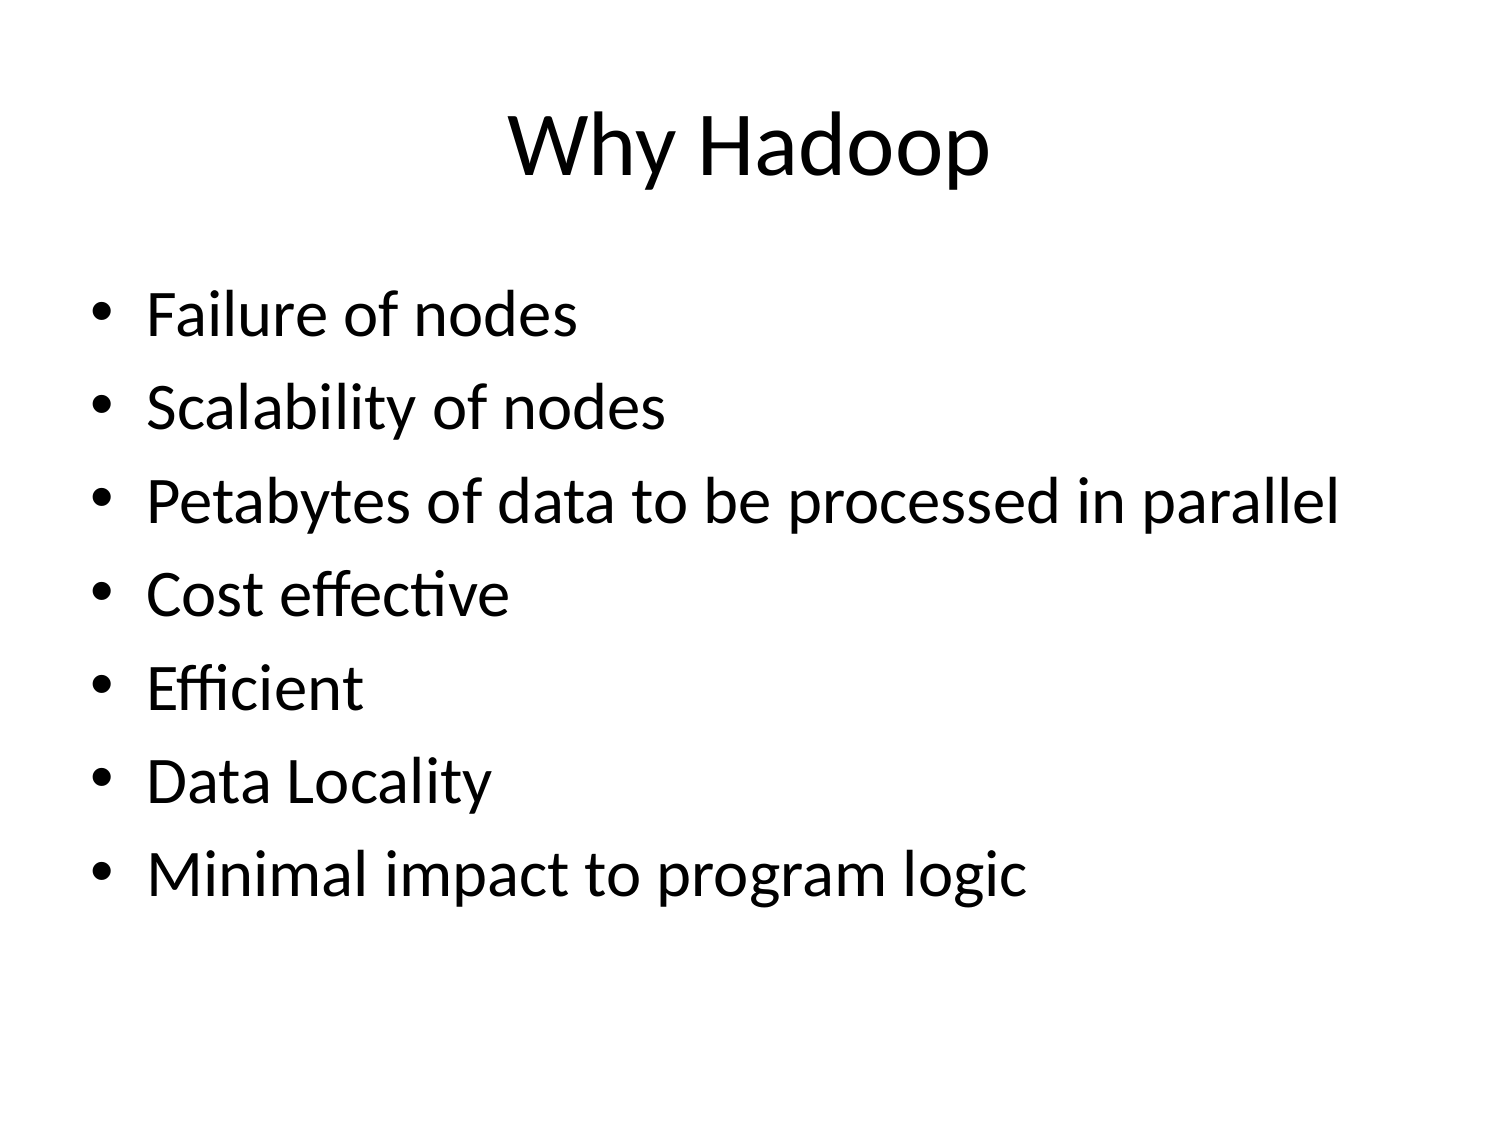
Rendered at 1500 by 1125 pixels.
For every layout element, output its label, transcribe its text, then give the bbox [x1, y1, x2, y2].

list Failure of nodes Scalability of nodes Petabytes of data to be processed in parallel Cost effective Efficient Data Locality Minimal impact to program logic [75, 262, 1425, 1005]
title Why Hadoop [75, 45, 1425, 233]
